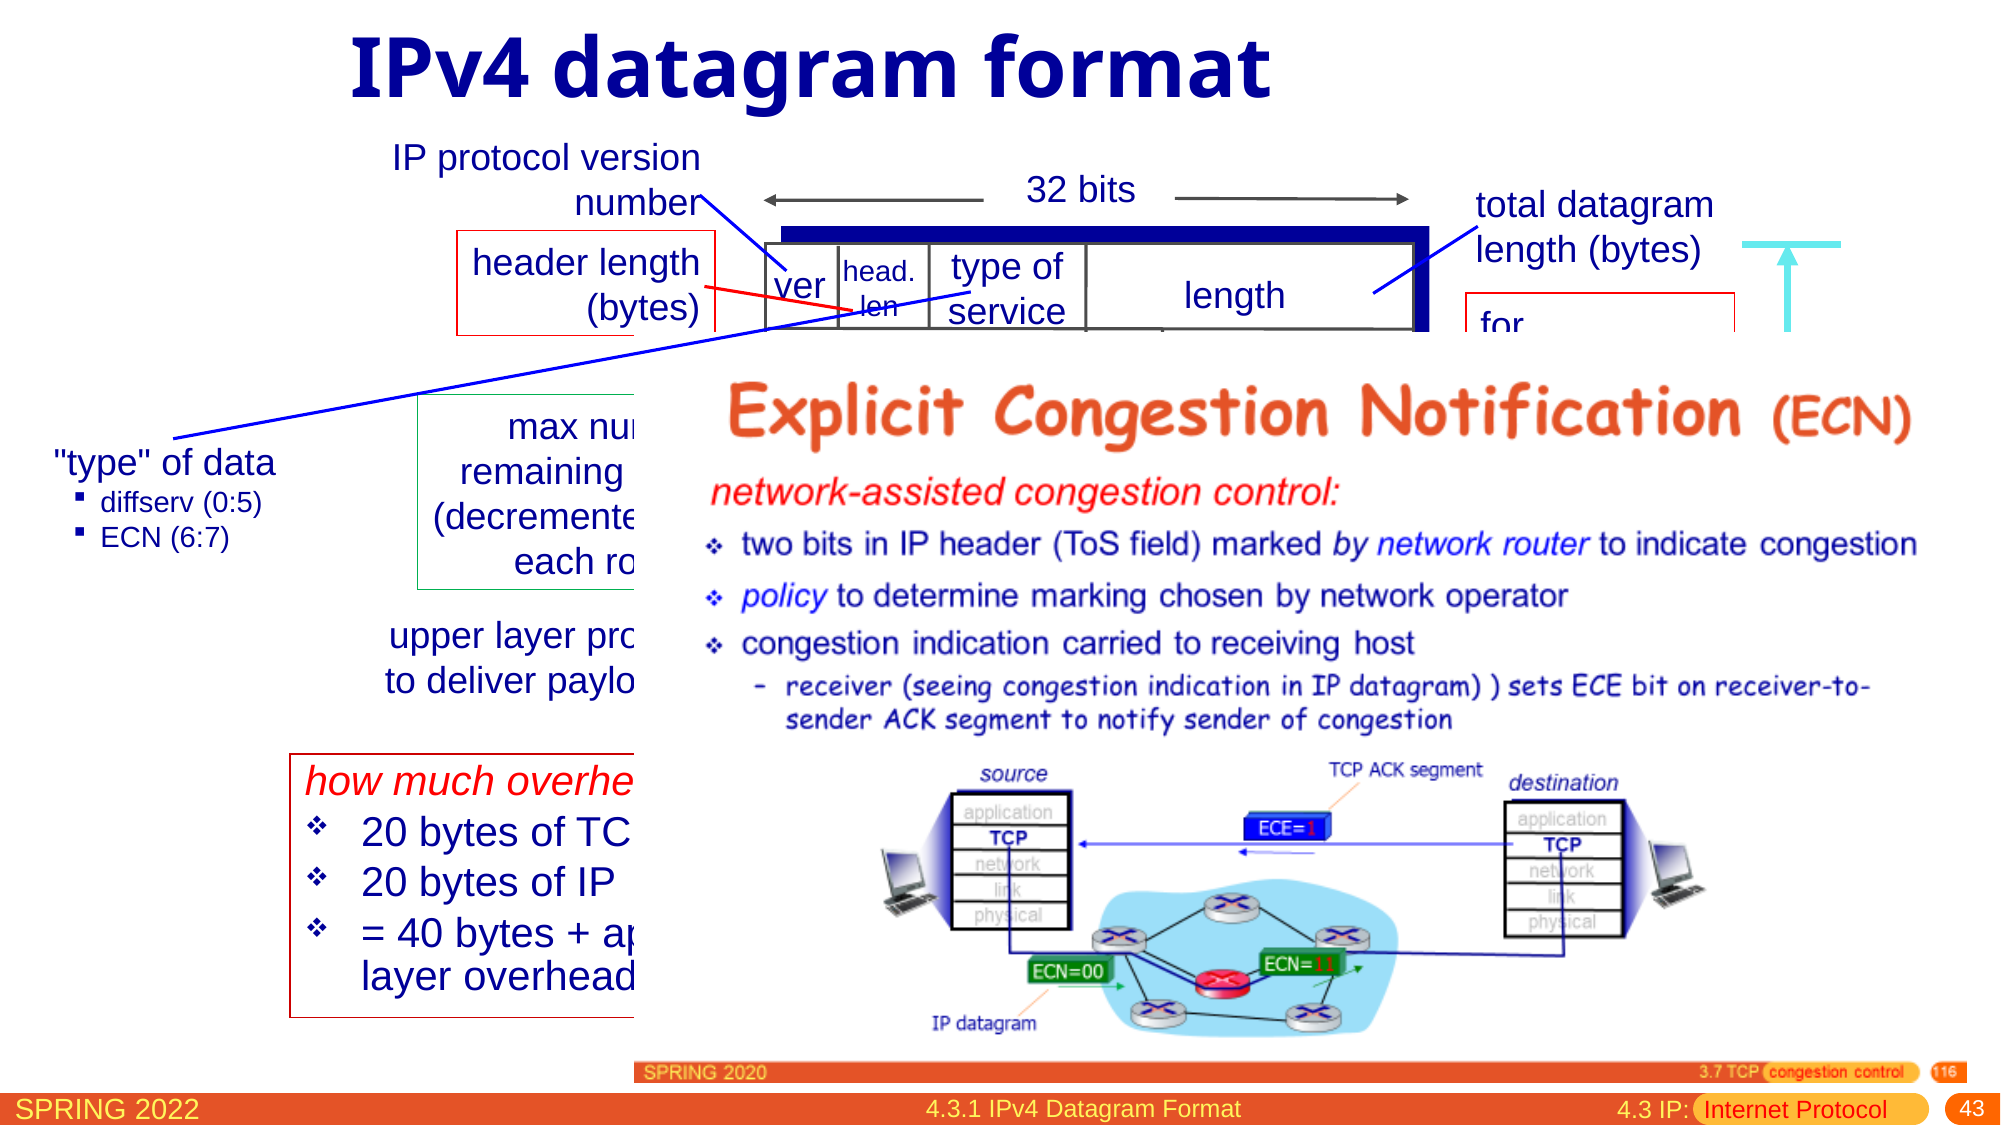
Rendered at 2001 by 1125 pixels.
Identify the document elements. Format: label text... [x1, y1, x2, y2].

text_box 4.3.1 IPv4 Datagram Format [911, 1091, 1281, 1125]
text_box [1735, 243, 1981, 1037]
text_box how much overhead? 20 bytes of TCP 20 bytes of IP = 40 bytes + app layer overhead [290, 753, 629, 1018]
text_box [1372, 172, 1731, 291]
picture [634, 332, 1968, 1083]
title IPv4 datagram format [335, 0, 1611, 129]
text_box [369, 571, 629, 710]
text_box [1061, 292, 1736, 331]
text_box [416, 571, 629, 591]
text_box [375, 125, 787, 272]
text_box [791, 157, 1430, 331]
text_box 4.3 IP: Internet Protocol [1602, 1091, 1934, 1125]
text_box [32, 291, 971, 563]
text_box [456, 230, 854, 290]
